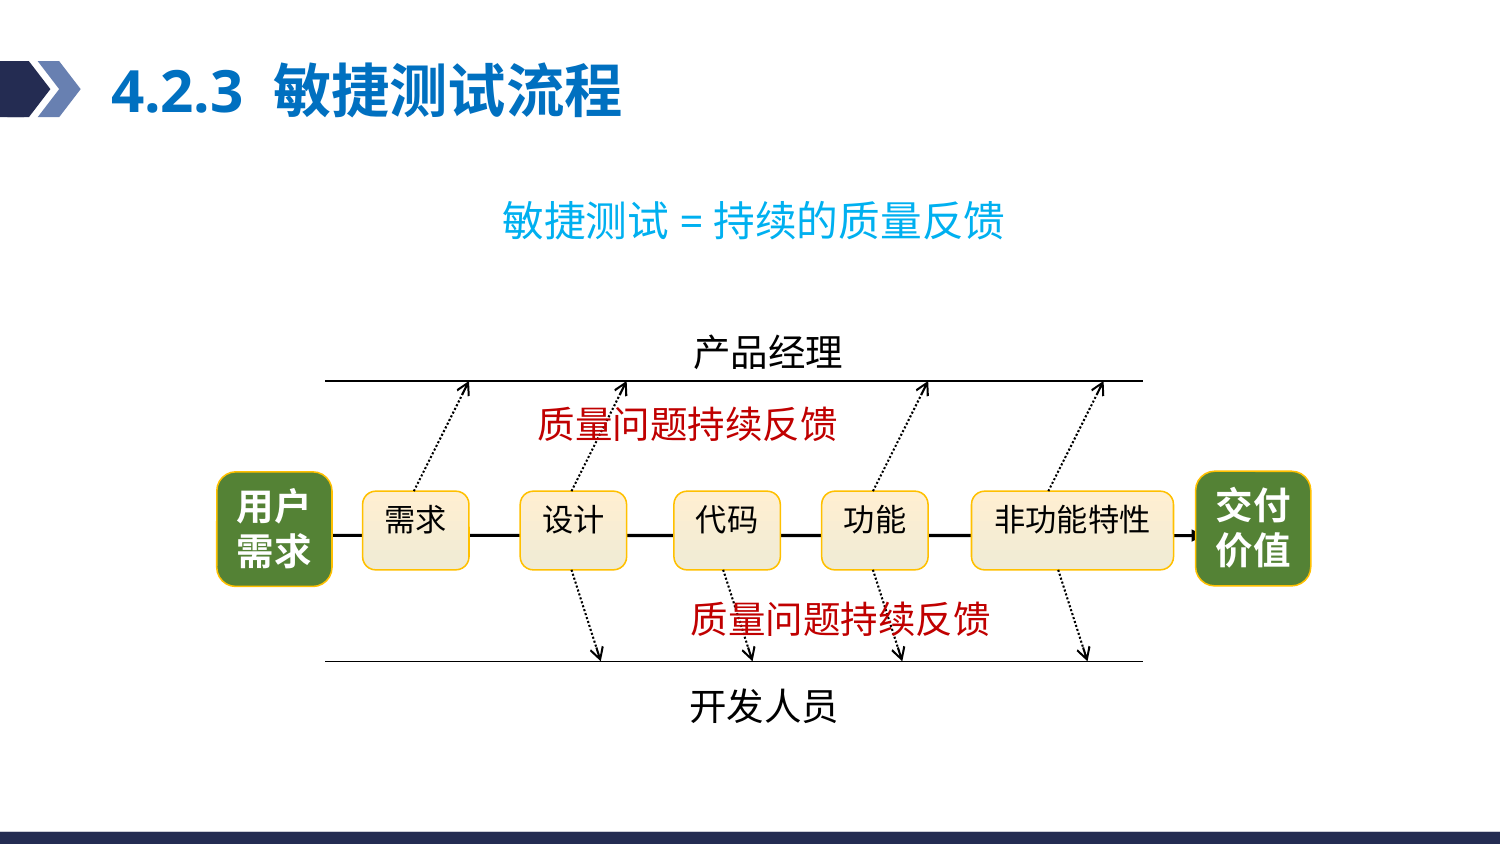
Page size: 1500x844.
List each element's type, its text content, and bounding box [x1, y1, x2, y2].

text_box 4.2.3 敏捷测试流程 [96, 54, 651, 133]
text_box 交付价值 [1204, 471, 1311, 586]
title 敏捷测试=持续的质量反馈 [355, 192, 1153, 297]
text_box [216, 320, 1204, 727]
